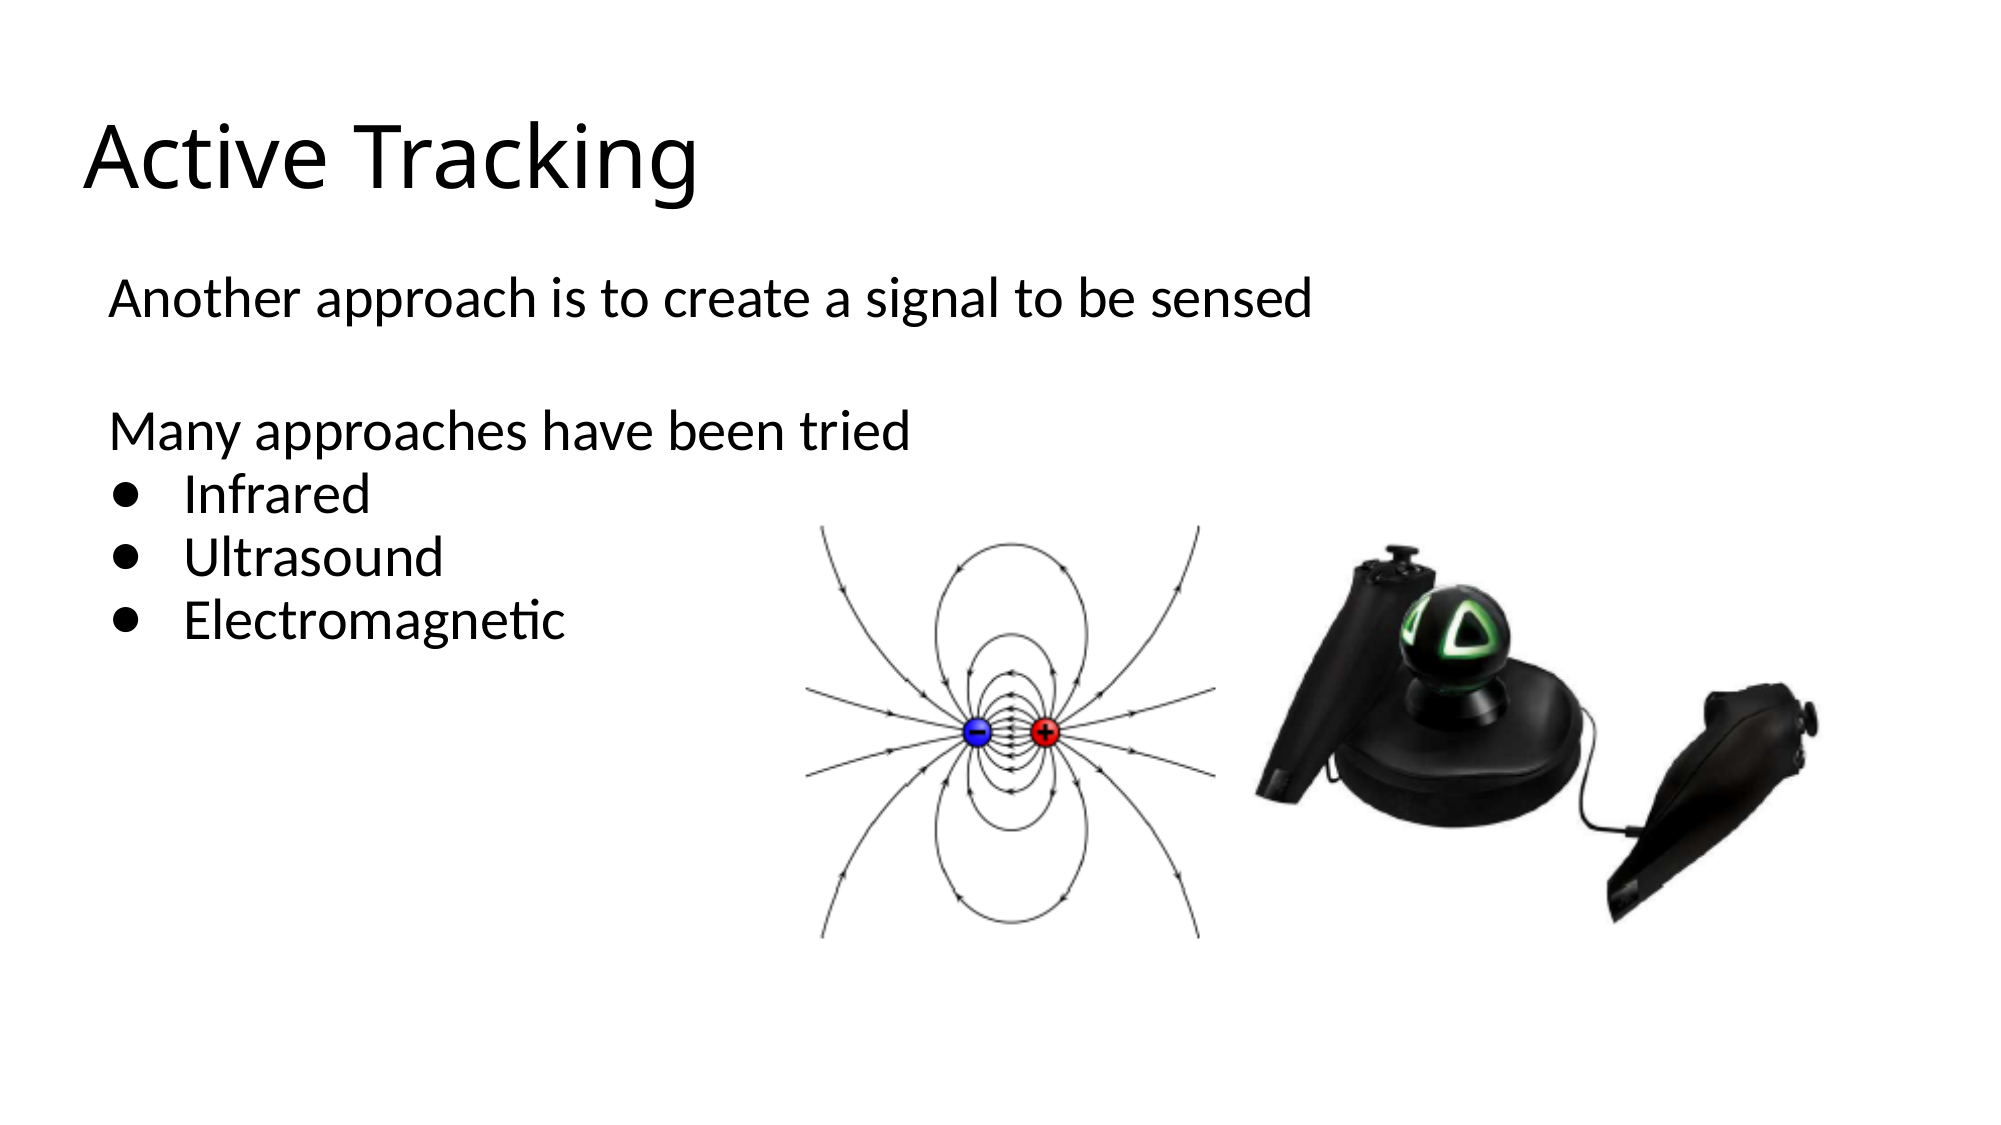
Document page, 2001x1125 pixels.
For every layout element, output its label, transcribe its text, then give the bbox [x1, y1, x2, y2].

picture [774, 500, 1870, 949]
title Active Tracking [68, 97, 1932, 223]
list Another approach is to create a signal to be sensed Many approaches have been tried Infrared Ultrasound Electromagnetic [68, 252, 1932, 1000]
